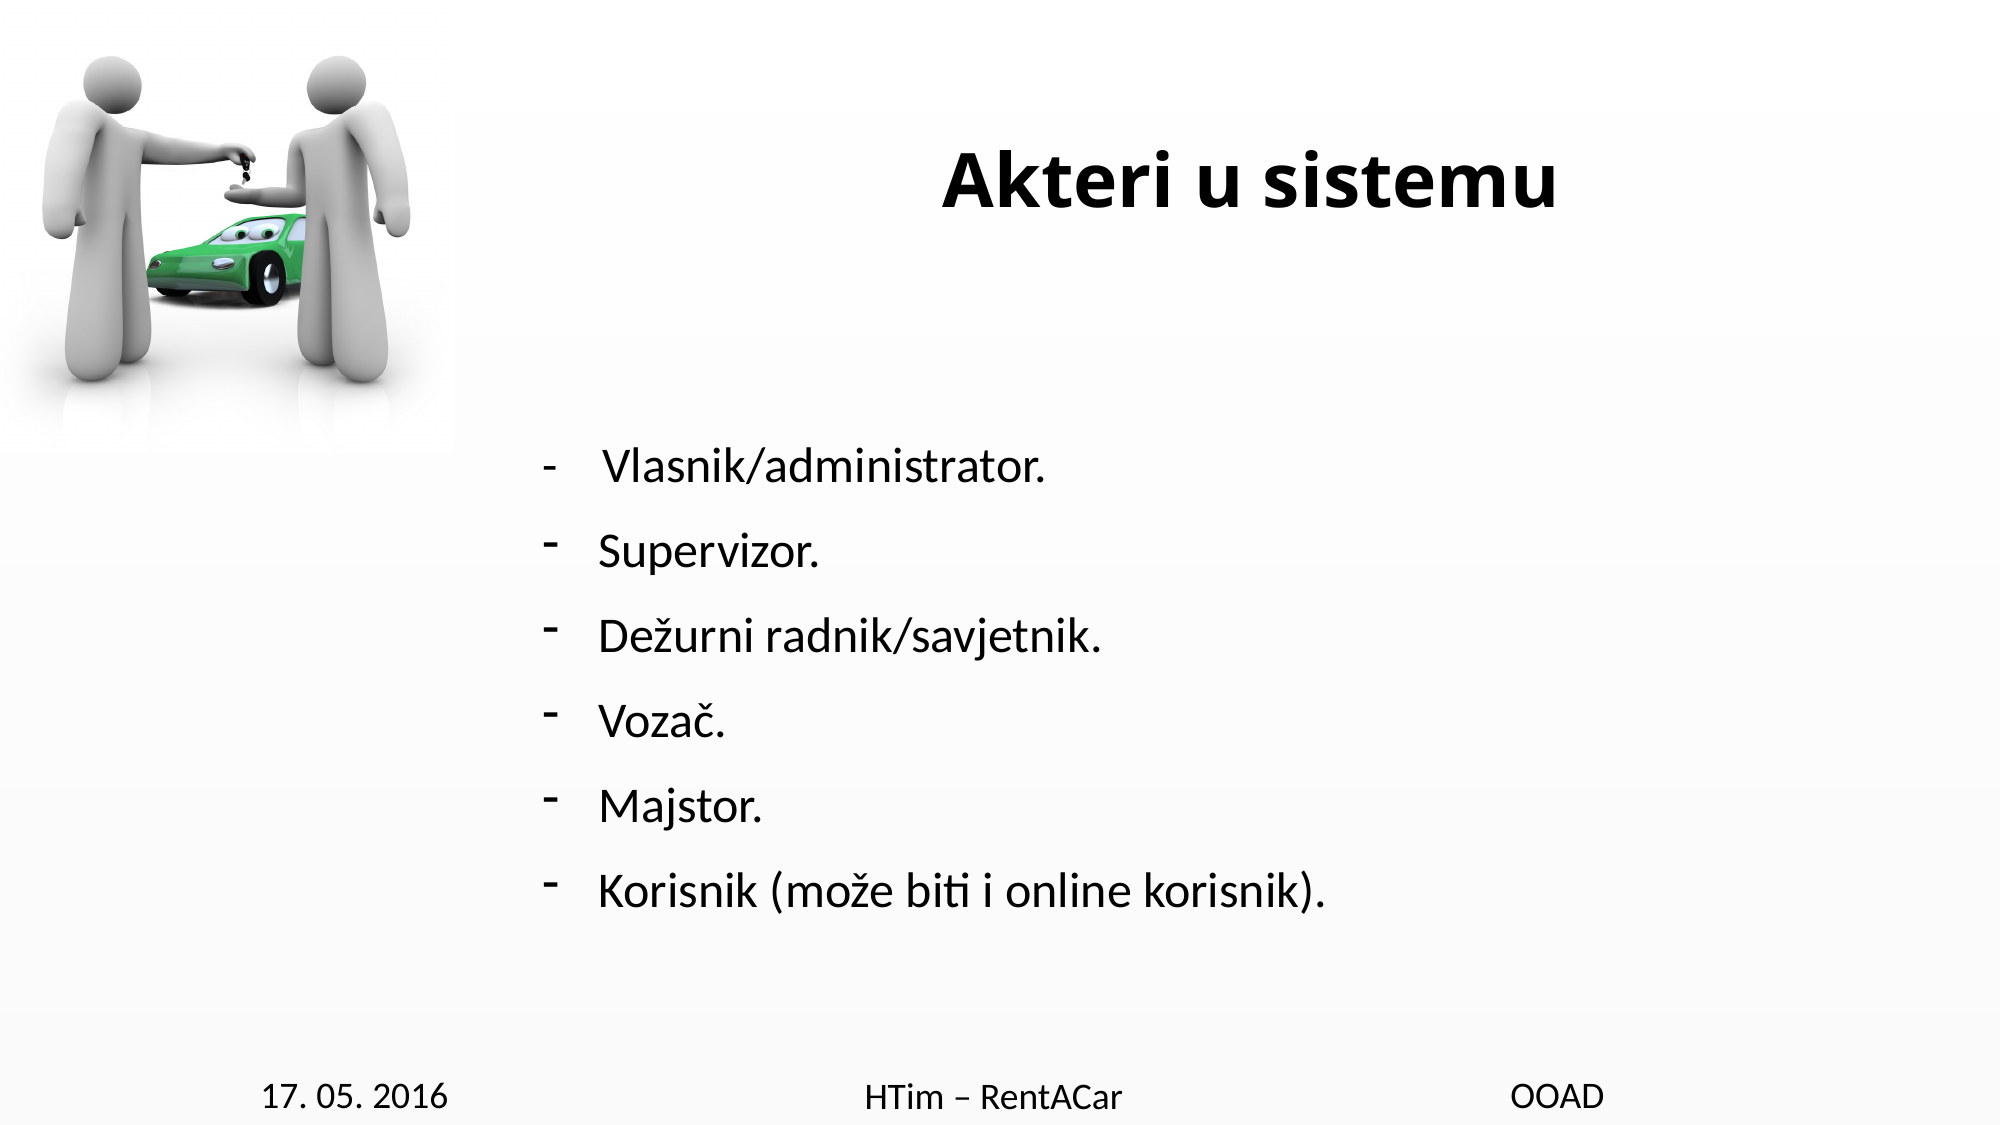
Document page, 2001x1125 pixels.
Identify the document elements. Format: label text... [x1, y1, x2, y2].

text_box 17. 05. 2016 [245, 1063, 590, 1124]
title Akteri u sistemu [527, 74, 1976, 293]
picture [0, 0, 455, 453]
text_box OOAD [1495, 1063, 1832, 1124]
text_box - Vlasnik/administrator. Supervizor. Dežurni radnik/savjetnik. Vozač. Majstor. Korisnik (može biti i online korisnik). [527, 425, 2000, 925]
text_box HTim – RentACar [849, 1064, 1235, 1125]
